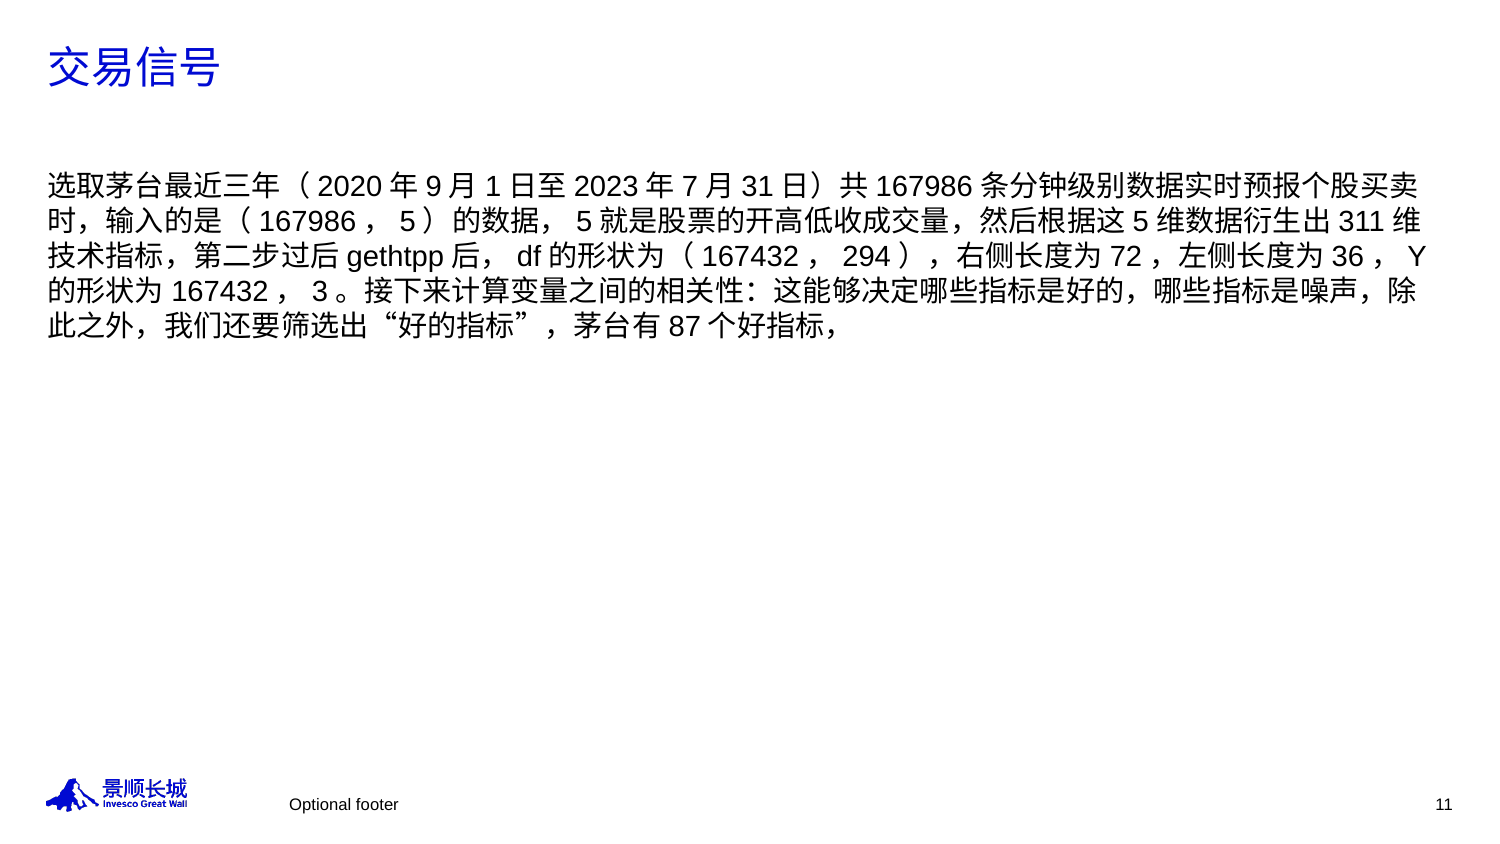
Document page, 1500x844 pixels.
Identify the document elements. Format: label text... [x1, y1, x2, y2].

slide_number 11 [1394, 792, 1453, 815]
footer Optional footer [289, 792, 1258, 815]
subtitle 选取茅台最近三年（2020年9月1日至2023年7月31日）共167986条分钟级别数据实时预报个股买卖时，输入的是（167986，5）的数据，5就是股票的开高低收成交量，然后根据这5维数据衍生出311维技术指标，第二步过后gethtpp后，df的形状为（167432，294），右侧长度为72，左侧长度为36，Y的形状为167432，3。接下来计算变量之间的相关性：这能够决定哪些指标是好的，哪些指标是噪声，除此之外，我们还要筛选出“好的指标”，茅台有87个好指标， [47, 167, 1442, 372]
picture [46, 778, 187, 812]
title 交易信号 [47, 39, 751, 134]
